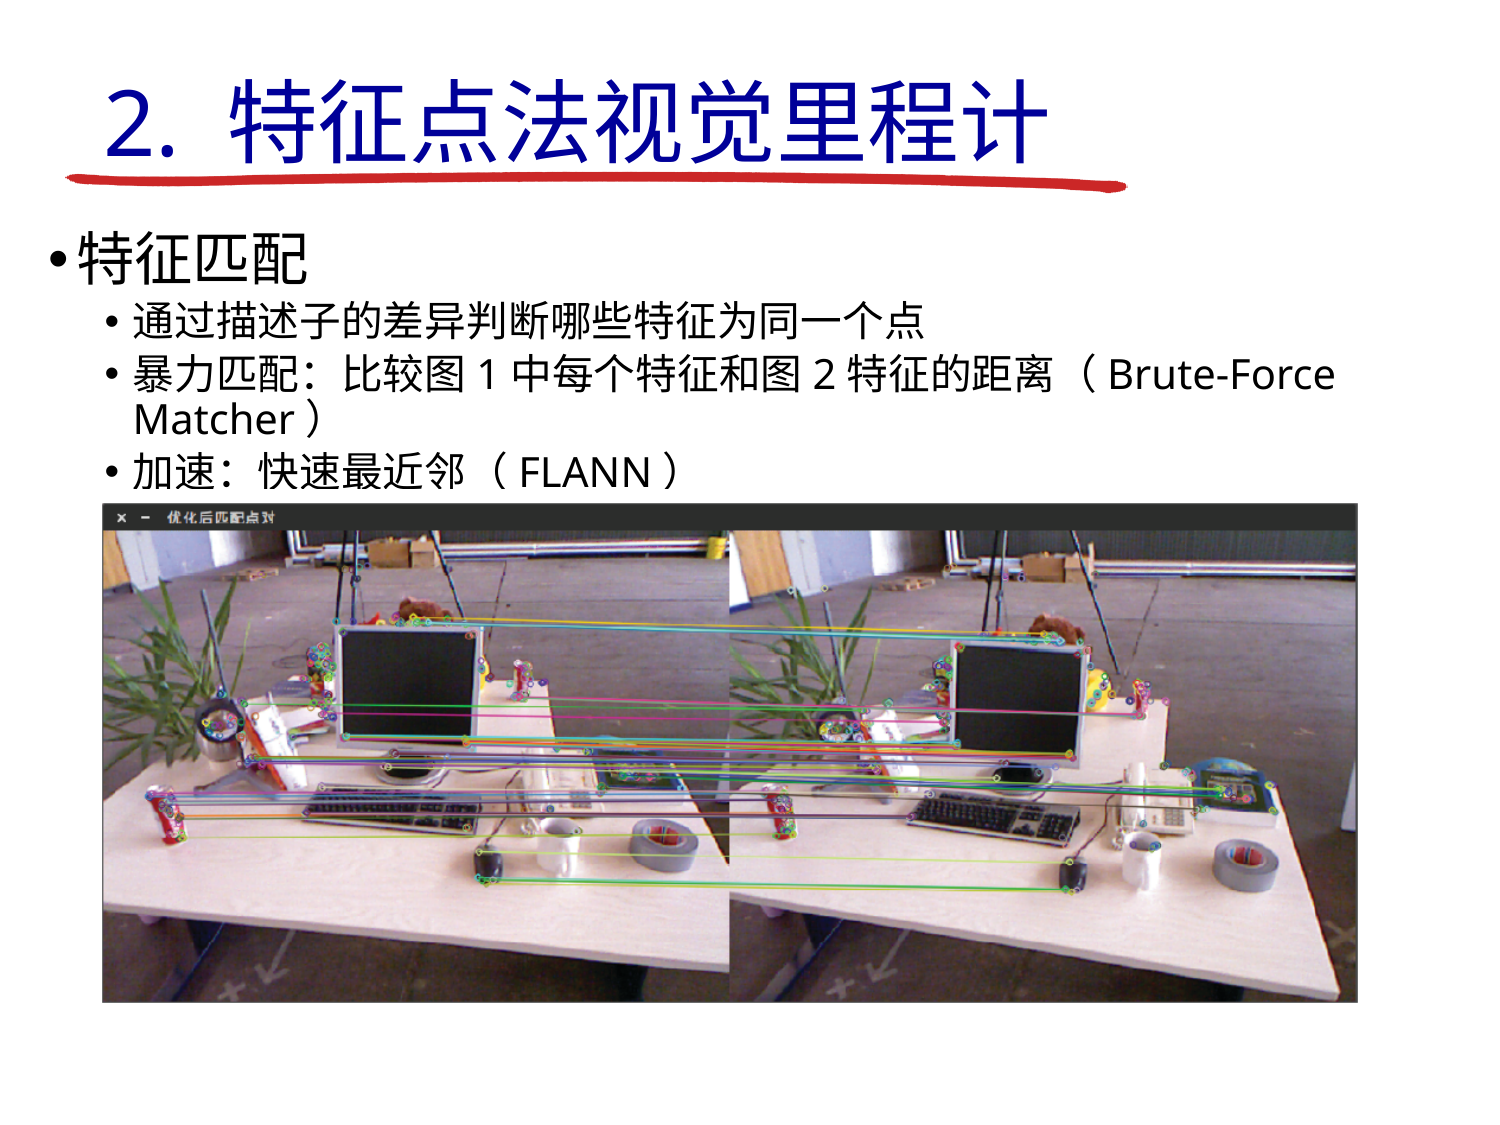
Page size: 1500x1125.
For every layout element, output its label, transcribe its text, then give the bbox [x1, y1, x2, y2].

text_box 特征匹配 通过描述子的差异判断哪些特征为同一个点 暴力匹配：比较图1中每个特征和图2特征的距离（Brute-Force Matcher） 加速：快速最近邻（FLANN） [33, 222, 1451, 844]
title 2. 特征点法视觉里程计 [88, 42, 1171, 184]
picture [61, 166, 1140, 199]
picture [88, 489, 1372, 1016]
text_box [53, 184, 1471, 389]
